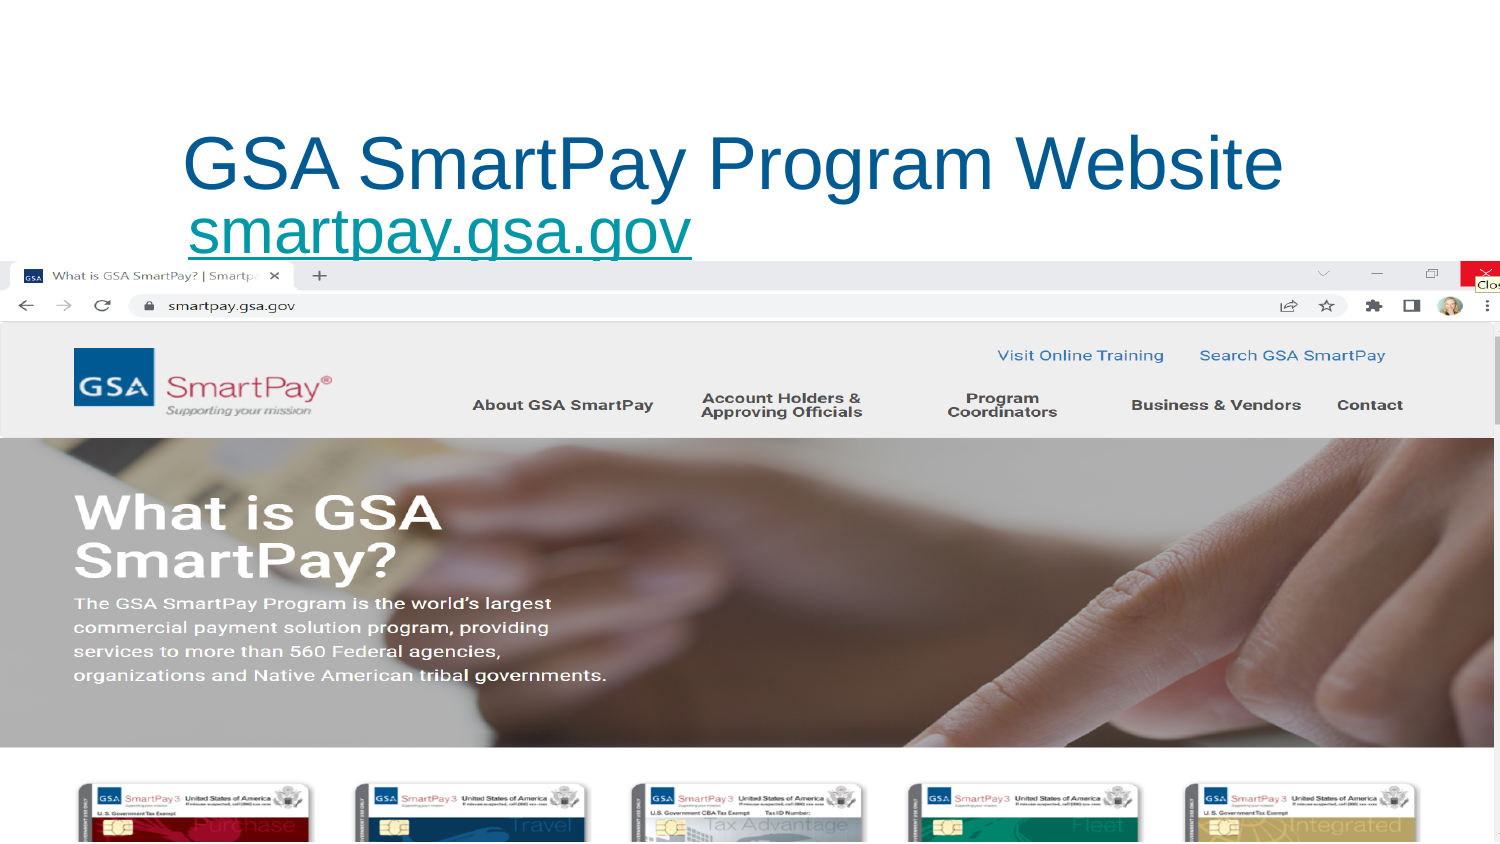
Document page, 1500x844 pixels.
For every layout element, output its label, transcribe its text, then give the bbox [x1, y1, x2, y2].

picture [0, 261, 1500, 842]
text_box GSA SmartPay Program Website [167, 99, 1349, 220]
title smartpay.gsa.gov [173, 181, 750, 260]
